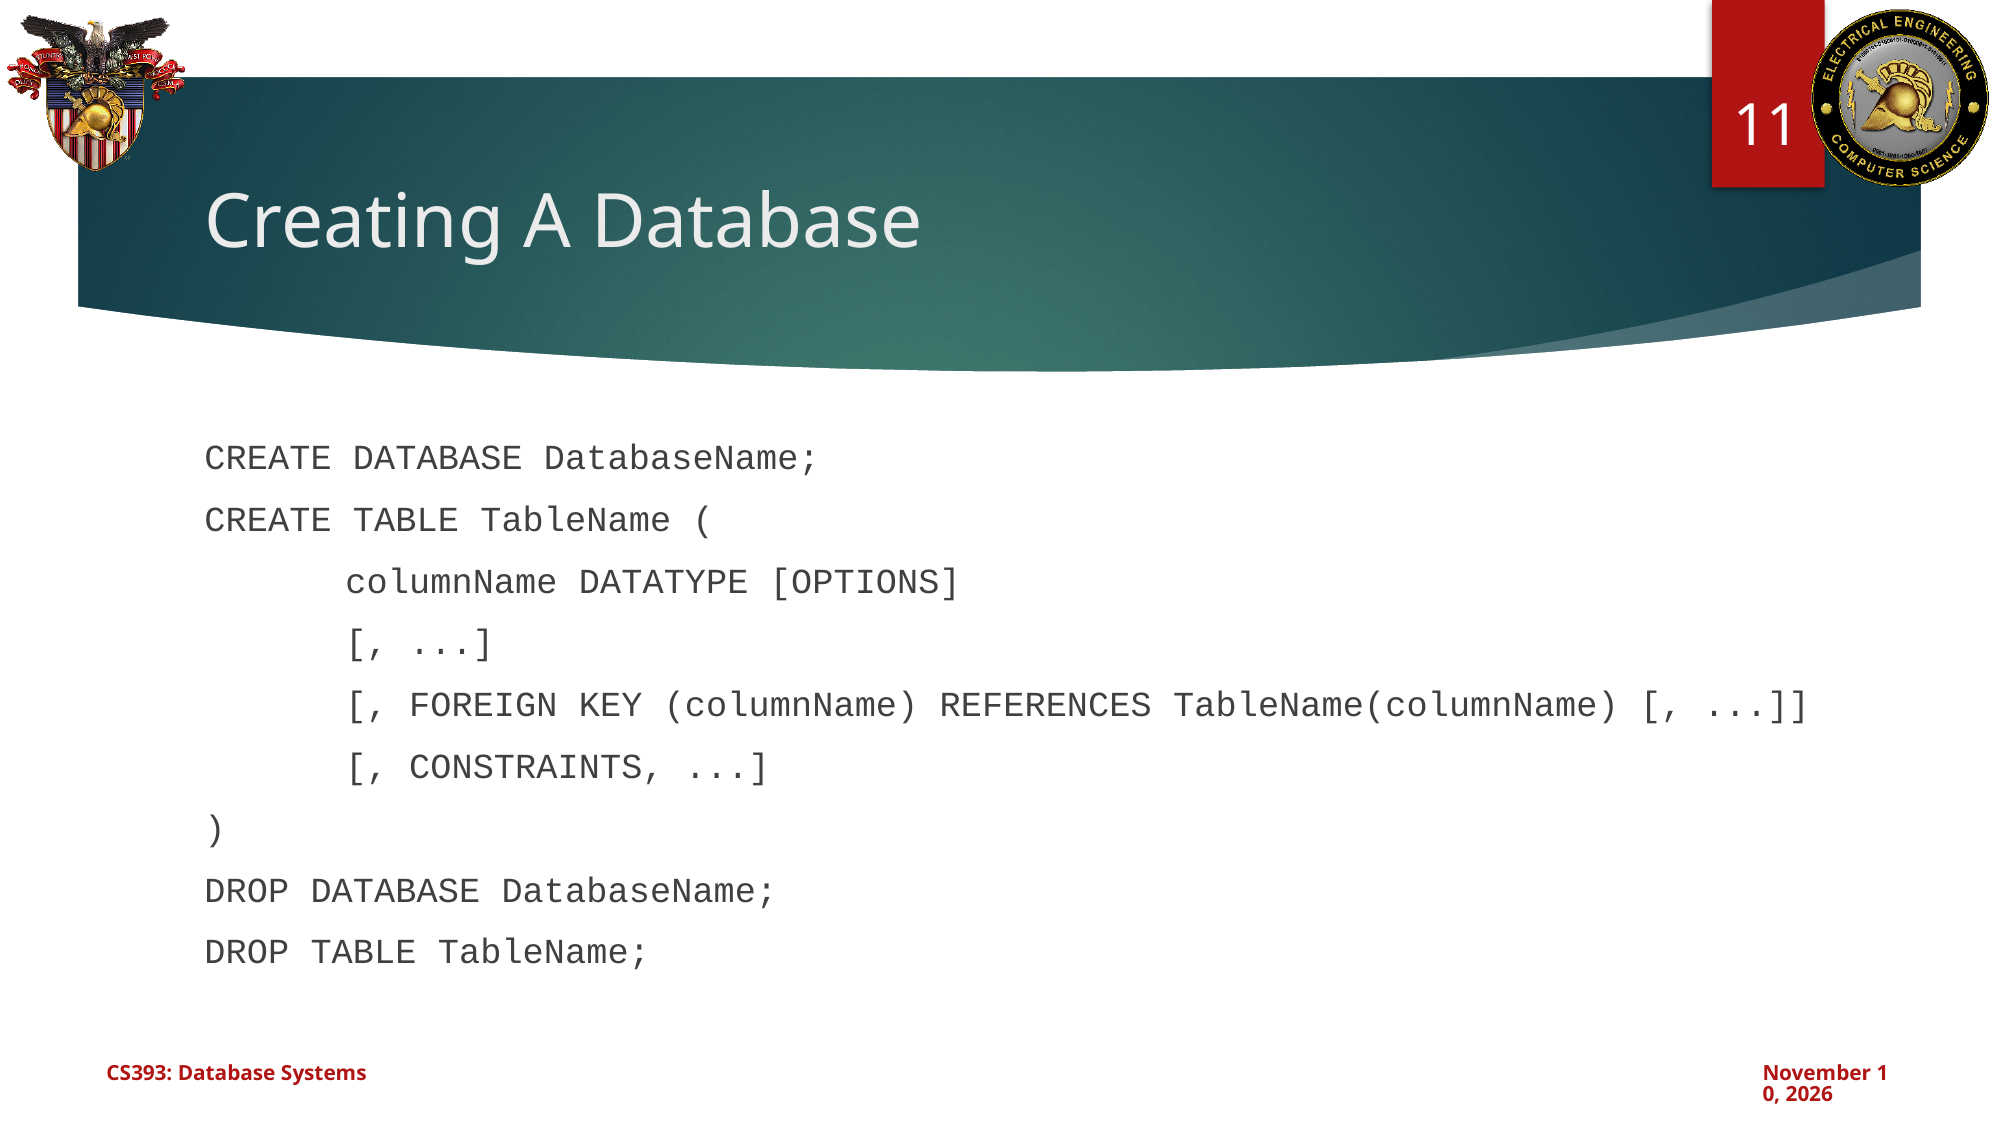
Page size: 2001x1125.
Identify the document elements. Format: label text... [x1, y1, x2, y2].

footer CS393: Database Systems [91, 1048, 726, 1100]
picture [1809, 7, 1990, 188]
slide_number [1747, 1048, 1910, 1099]
slide_number 11 [1698, 48, 1836, 175]
list CREATE DATABASE DatabaseName; CREATE TABLE TableName ( columnName DATATYPE [OPTIONS] [, ...] [, FOREIGN KEY (columnName) REFERENCES TableName(columnName) [, ...]] [, CONSTRAINTS, ...] ) DROP DATABASE DatabaseName; DROP TABLE TableName; [189, 427, 1895, 988]
title Creating A Database [189, 159, 1638, 276]
picture [7, 3, 185, 184]
